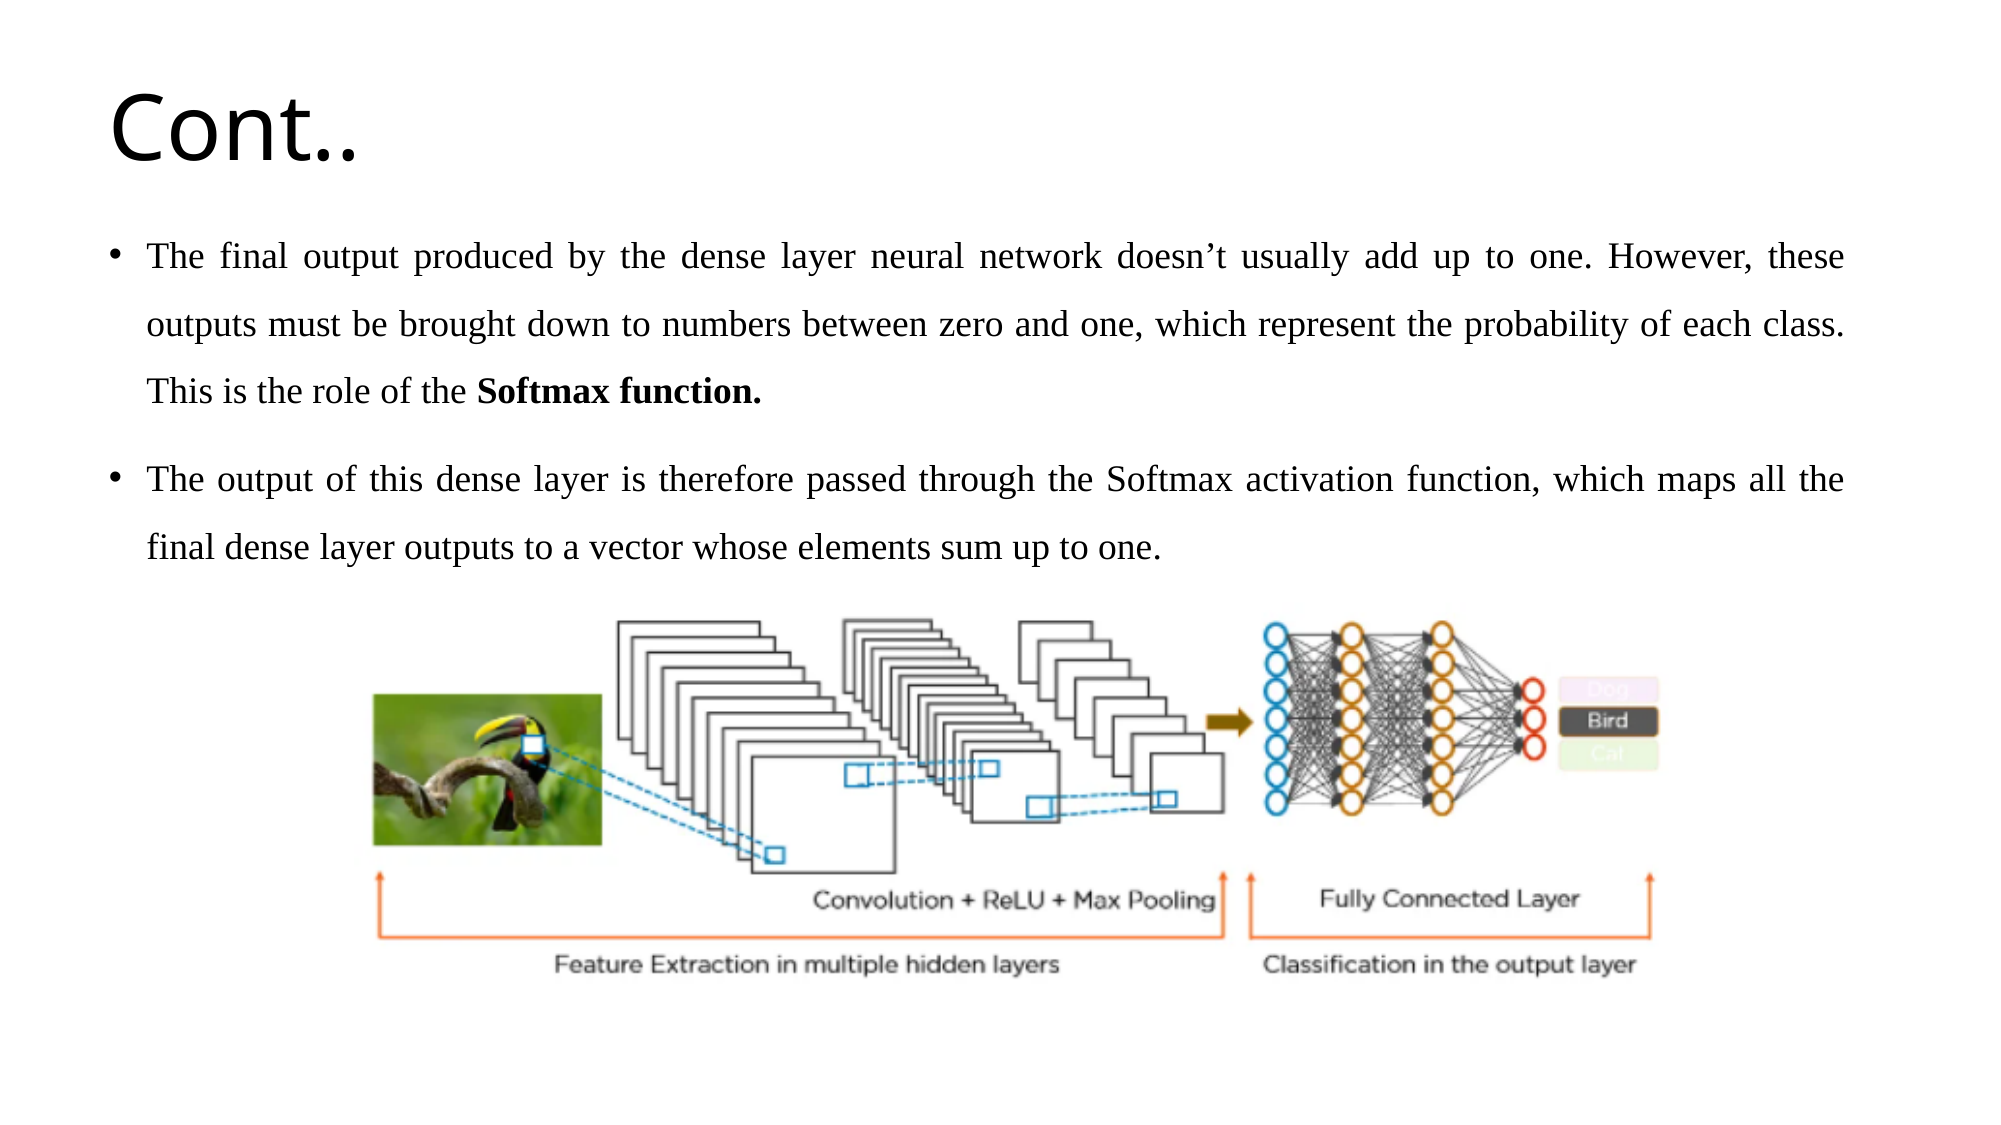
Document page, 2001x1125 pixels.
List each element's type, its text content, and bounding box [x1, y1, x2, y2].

title Cont.. [93, 59, 1863, 201]
picture [324, 590, 1771, 1047]
list The final output produced by the dense layer neural network doesn’t usually add up to one. However, these outputs must be brought down to numbers between zero and one, which represent the probability of each class. This is the role of the Softmax function. The output of this dense layer is therefore passed through the Softmax activation function, which maps all the final dense layer outputs to a vector whose elements sum up to one. [93, 201, 1863, 1014]
